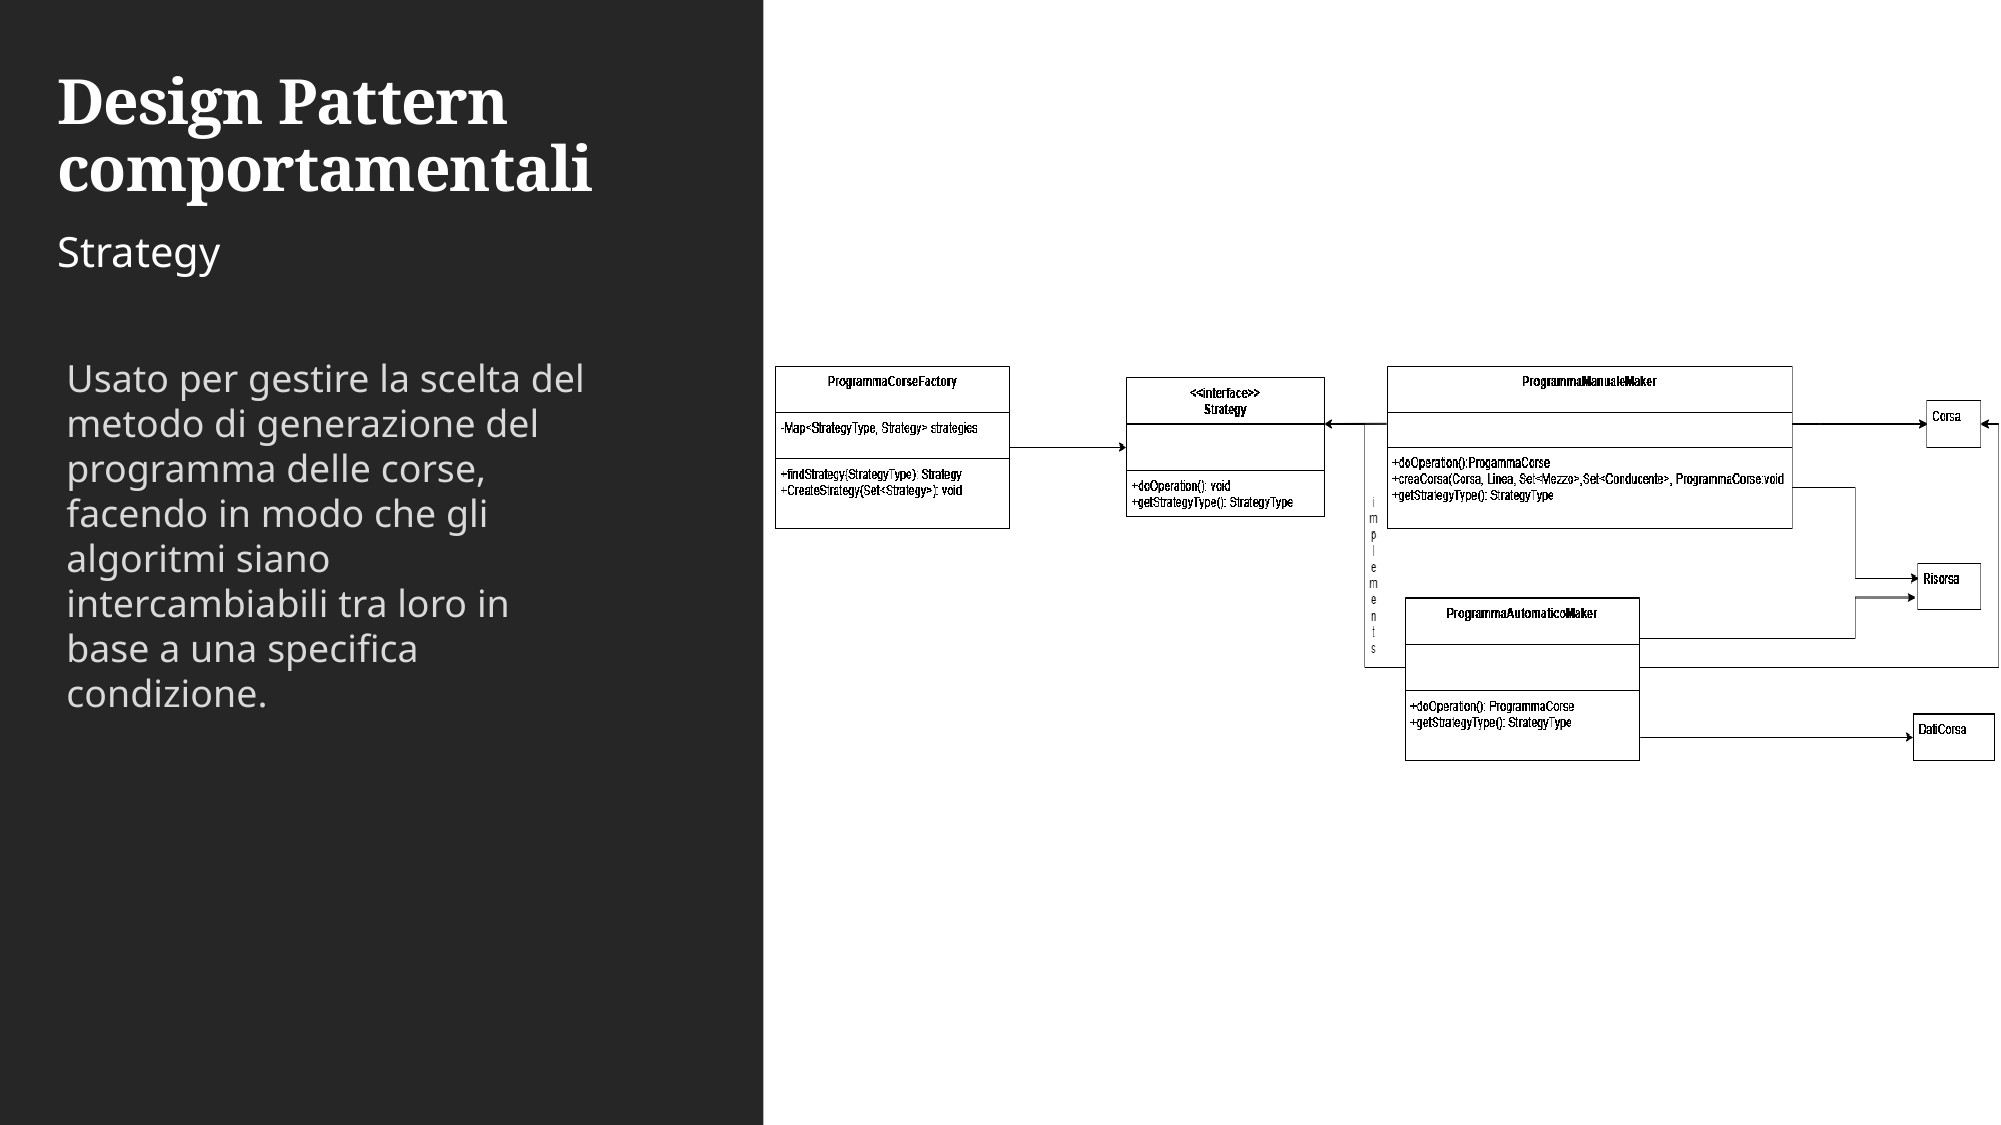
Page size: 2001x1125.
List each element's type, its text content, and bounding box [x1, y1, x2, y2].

text_box Usato per gestire la scelta del metodo di generazione del programma delle corse, facendo in modo che gli algoritmi siano intercambiabili tra loro in base a una specifica condizione. [51, 347, 610, 768]
list Strategy [42, 212, 620, 716]
title Design Pattern comportamentali [42, 0, 620, 212]
picture [774, 366, 2000, 765]
